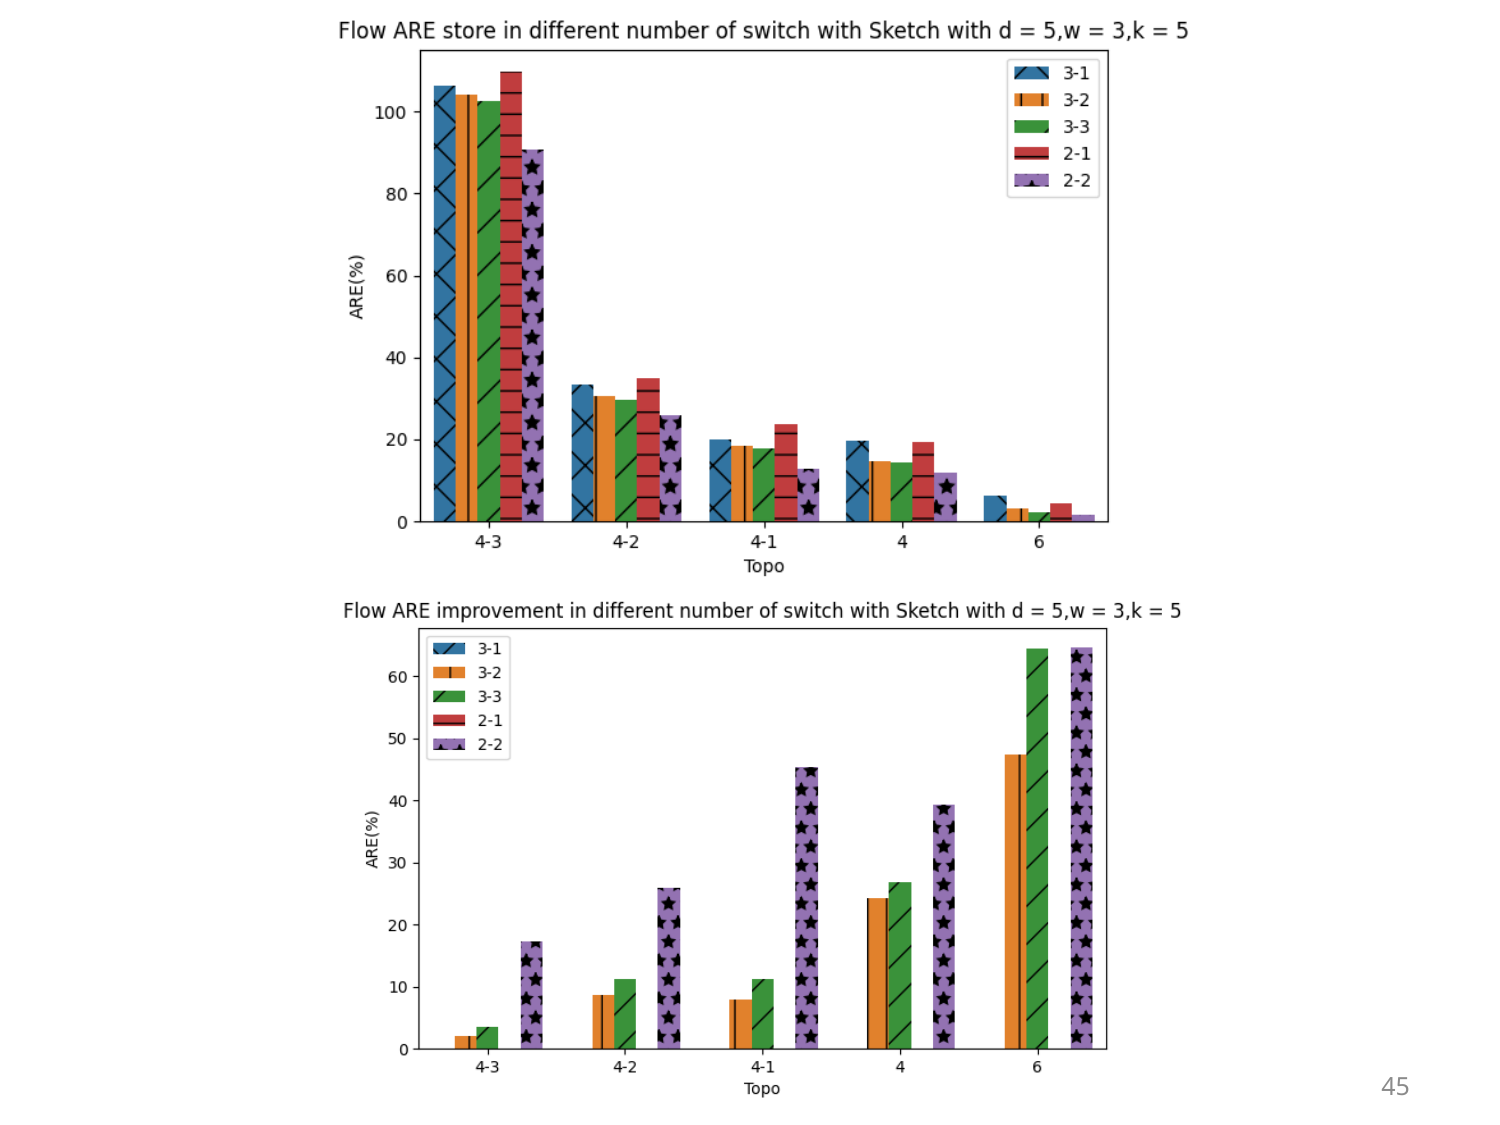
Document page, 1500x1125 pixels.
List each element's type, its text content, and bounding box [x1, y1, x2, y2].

picture [309, 0, 1197, 589]
slide_number 45 [1194, 1057, 1425, 1118]
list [308, 595, 1195, 1109]
